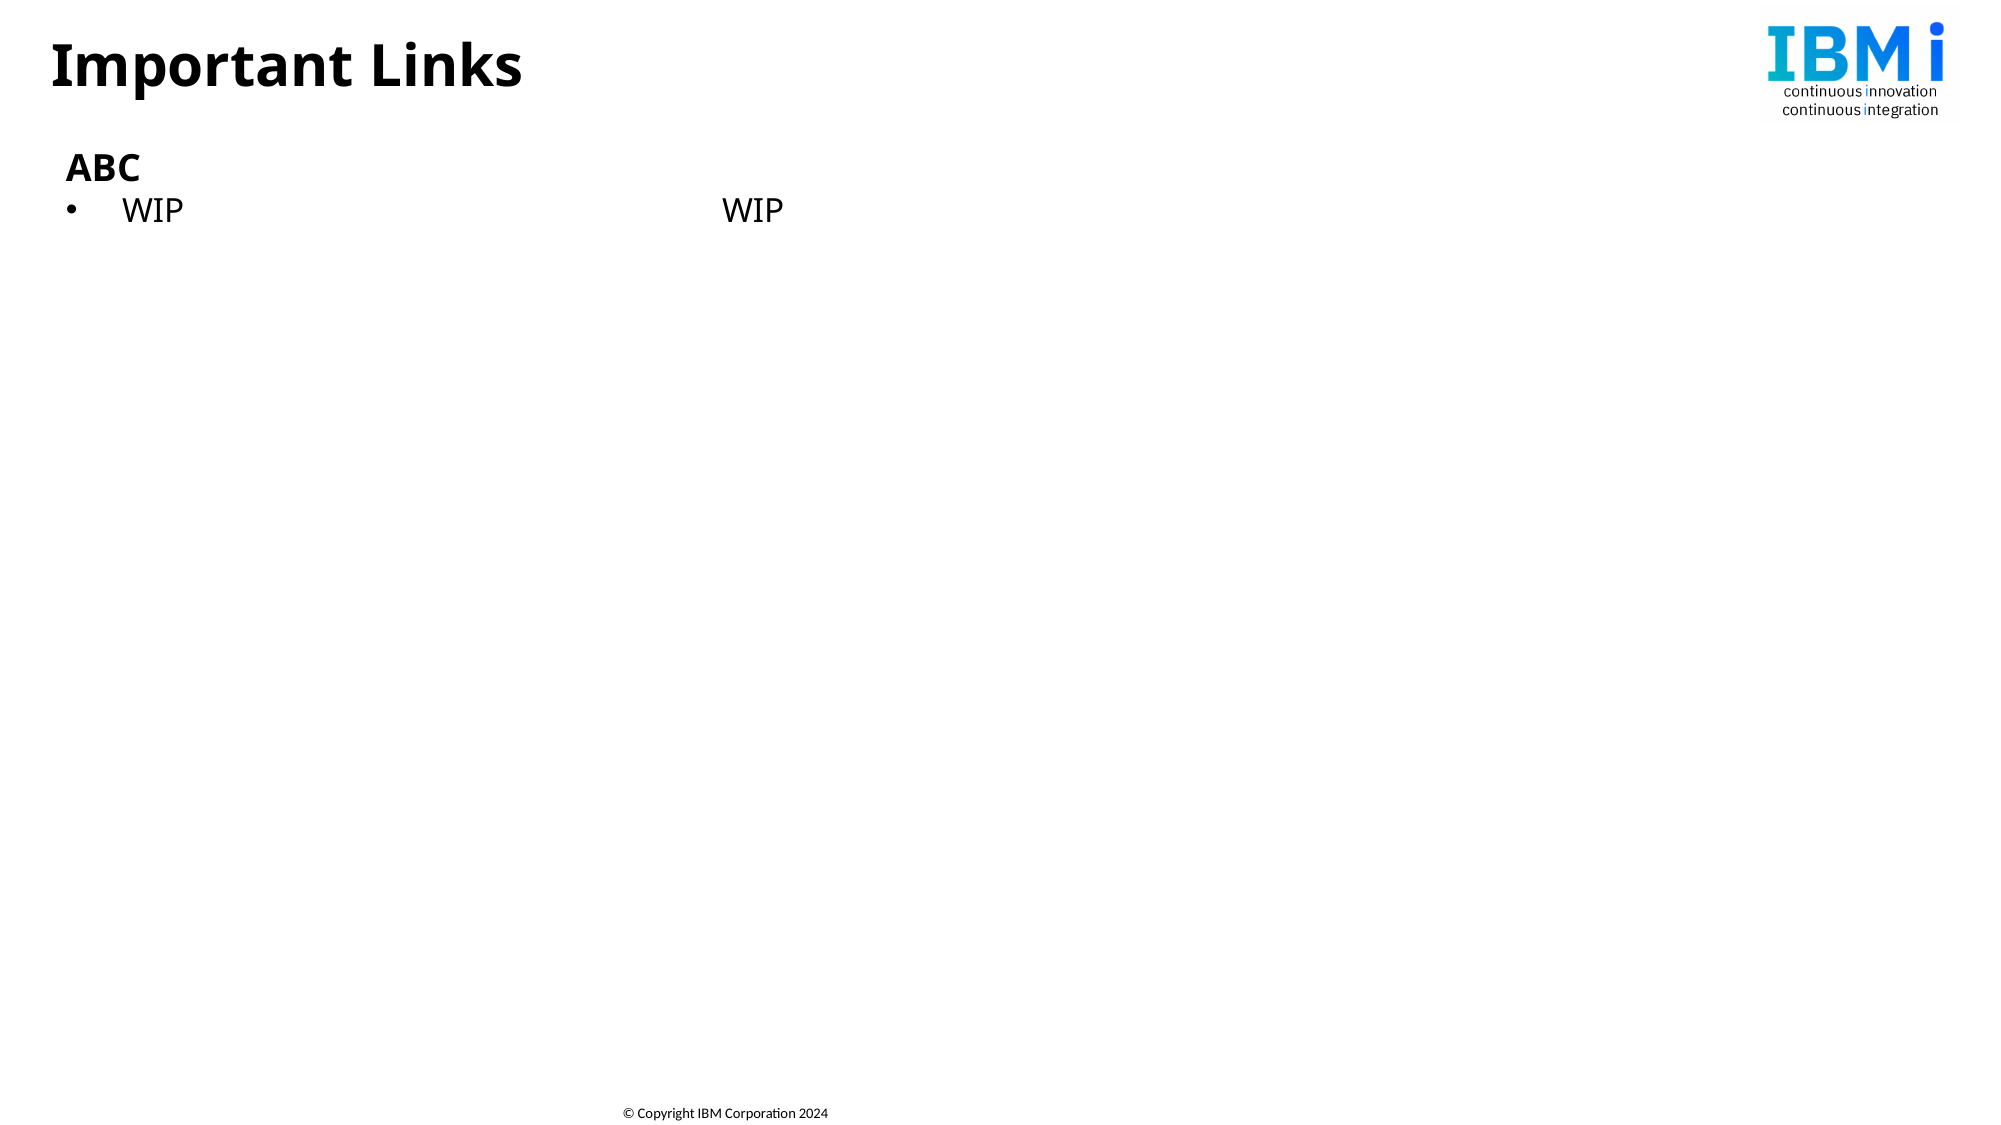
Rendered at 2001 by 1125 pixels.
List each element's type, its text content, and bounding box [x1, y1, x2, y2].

list ABC WIP WIP [51, 136, 1934, 1068]
picture [1761, 5, 1961, 124]
title Important Links [51, 36, 1721, 101]
